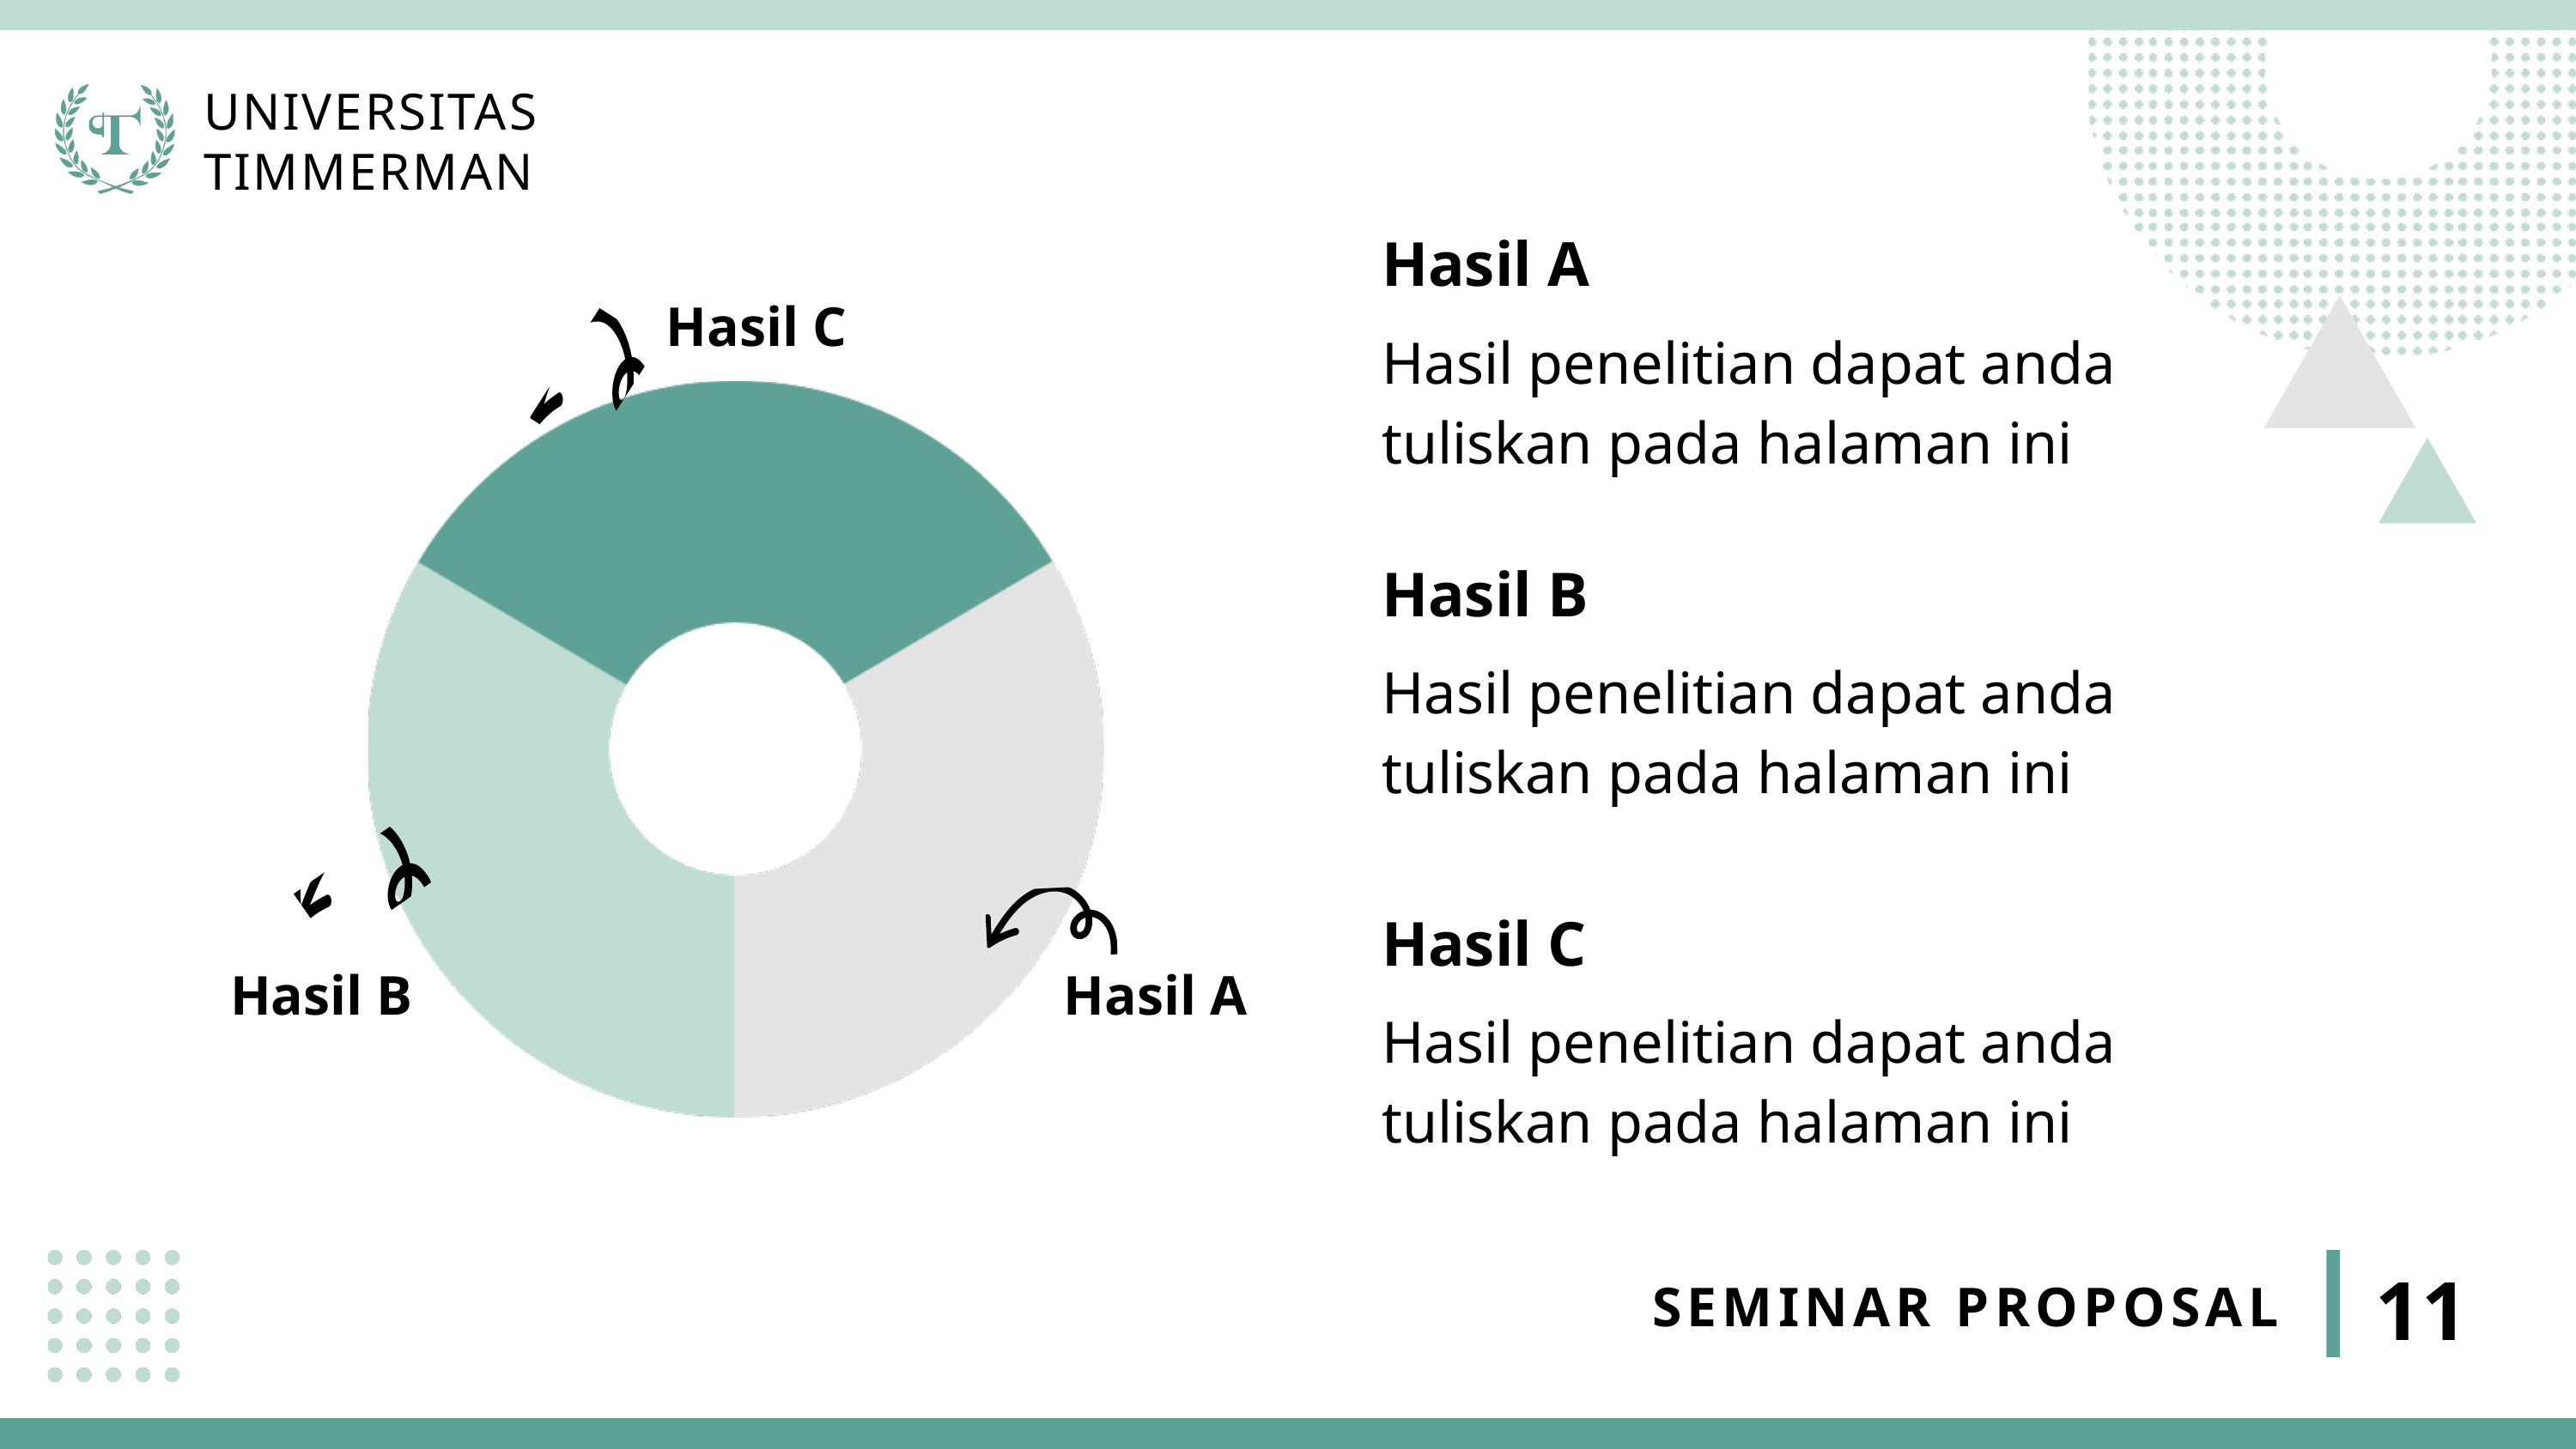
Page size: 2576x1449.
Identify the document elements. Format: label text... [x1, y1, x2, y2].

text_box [2378, 437, 2477, 524]
text_box Hasil B [203, 950, 440, 1027]
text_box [0, 0, 2576, 31]
text_box [984, 884, 1118, 961]
text_box [2088, 40, 2576, 356]
text_box [293, 819, 440, 950]
text_box [368, 381, 1104, 1118]
text_box Hasil A [1037, 950, 1274, 1027]
text_box Hasil penelitian dapat anda tuliskan pada halaman ini [1382, 645, 2191, 805]
text_box 11 [2333, 1244, 2468, 1357]
text_box [88, 106, 141, 155]
text_box Hasil penelitian dapat anda tuliskan pada halaman ini [1382, 315, 2191, 476]
text_box SEMINAR PROPOSAL [1609, 1262, 2280, 1337]
text_box Hasil penelitian dapat anda tuliskan pada halaman ini [1382, 994, 2191, 1155]
text_box Hasil B [1382, 543, 1670, 629]
text_box Hasil A [1382, 213, 1670, 299]
text_box [54, 84, 175, 194]
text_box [2263, 294, 2416, 428]
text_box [0, 1418, 2576, 1449]
text_box UNIVERSITAS TIMMERMAN [204, 80, 594, 200]
text_box [529, 307, 651, 456]
text_box [47, 1250, 179, 1382]
text_box Hasil C [1382, 892, 1670, 978]
text_box Hasil C [638, 282, 876, 357]
